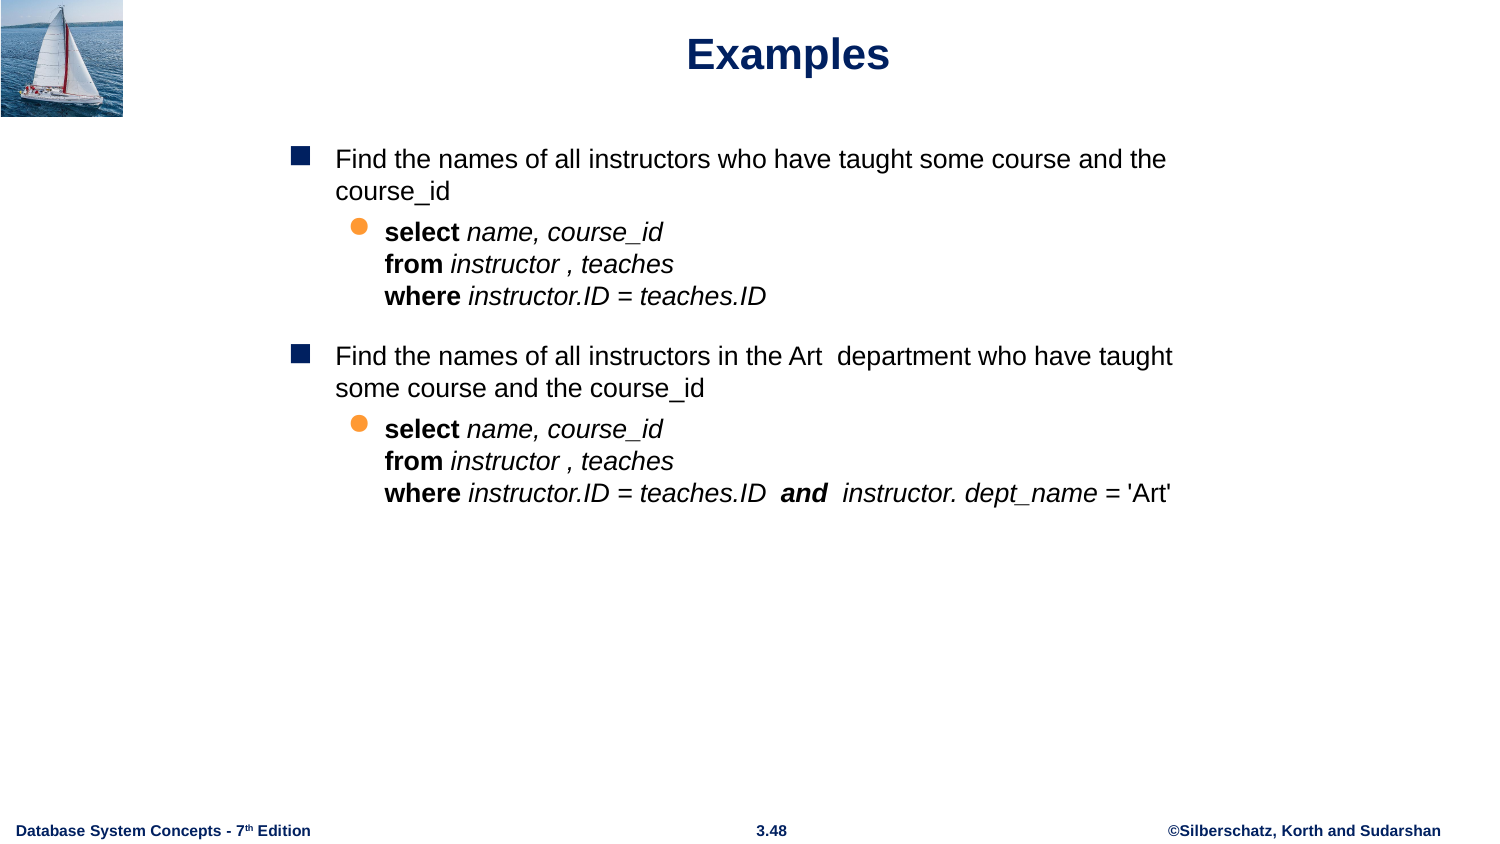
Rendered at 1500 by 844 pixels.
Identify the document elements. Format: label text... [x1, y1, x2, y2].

picture [0, 0, 123, 117]
title Examples [125, 14, 1452, 90]
list Find the names of all instructors who have taught some course and the course_id select name, course_id from instructor , teaches where instructor.ID = teaches.ID Find the names of all instructors in the Art department who have taught some course and the course_id select name, course_id from instructor , teaches where instructor.ID = teaches.ID and instructor. dept_name = 'Art' [282, 136, 1221, 693]
